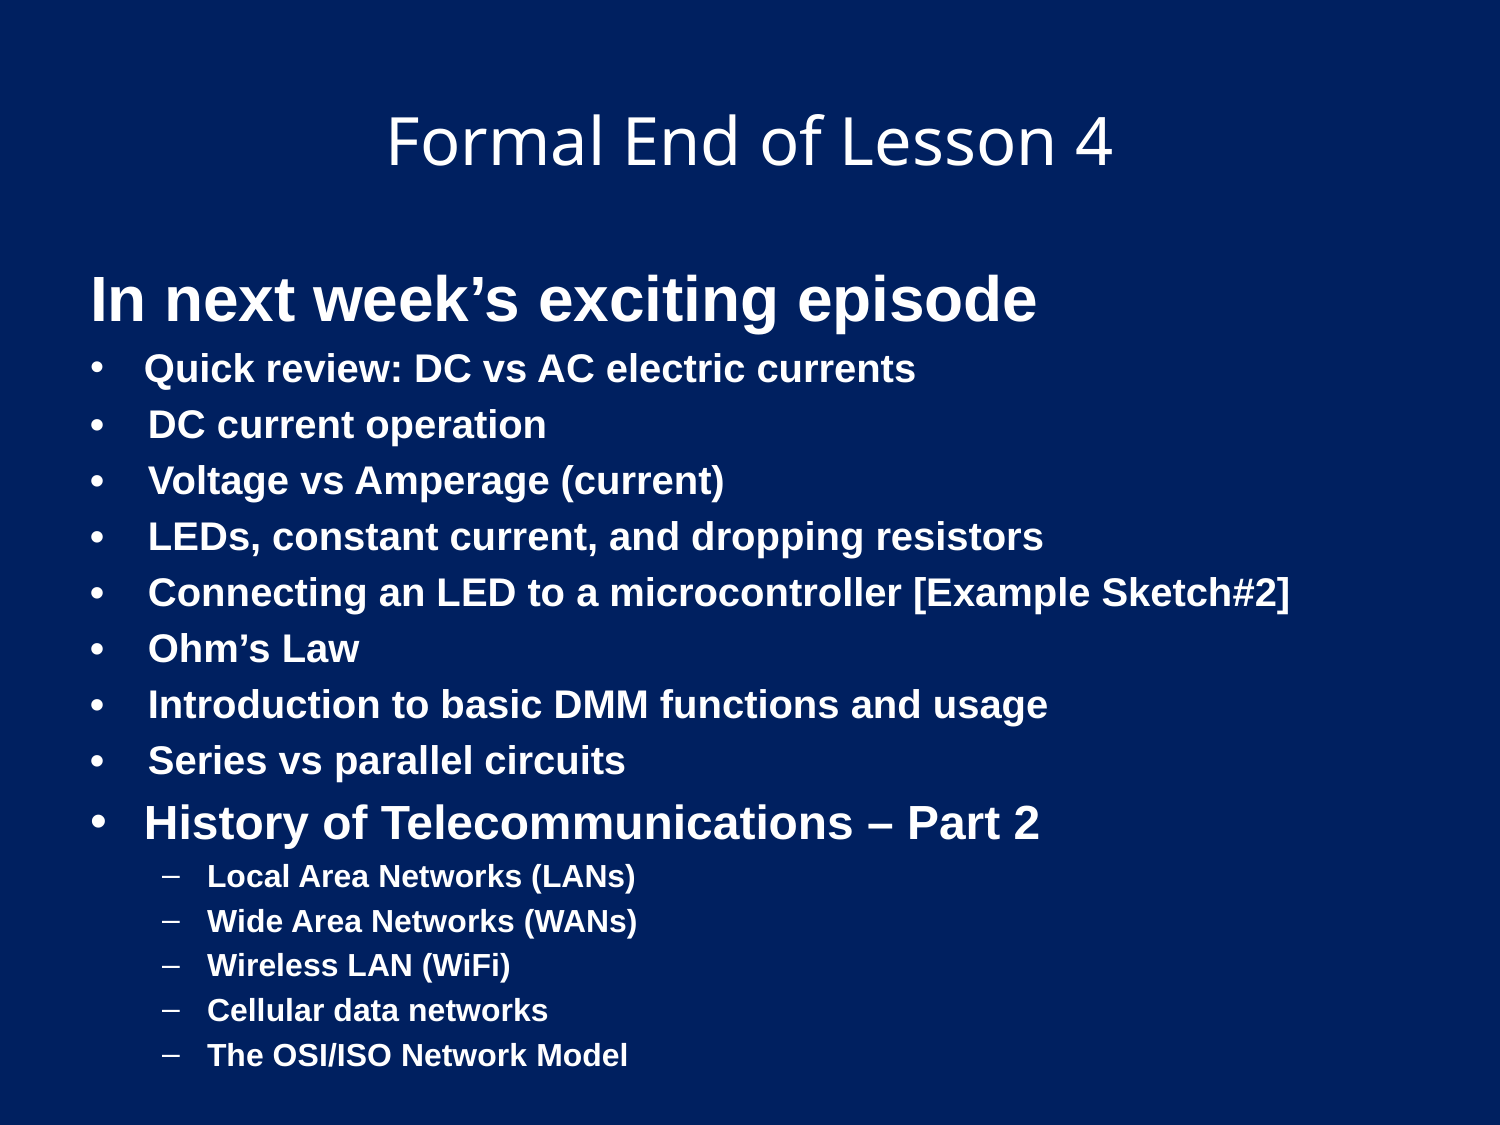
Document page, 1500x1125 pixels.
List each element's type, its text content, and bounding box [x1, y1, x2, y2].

title Formal End of Lesson 4 [75, 45, 1425, 233]
list In next week’s exciting episode Quick review: DC vs AC electric currents • DC current operation • Voltage vs Amperage (current) • LEDs, constant current, and dropping resistors • Connecting an LED to a microcontroller [Example Sketch#2] • Ohm’s Law • Introduction to basic DMM functions and usage • Series vs parallel circuits History of Telecommunications – Part 2 Local Area Networks (LANs) Wide Area Networks (WANs) Wireless LAN (WiFi) Cellular data networks The OSI/ISO Network Model [75, 249, 1425, 1088]
